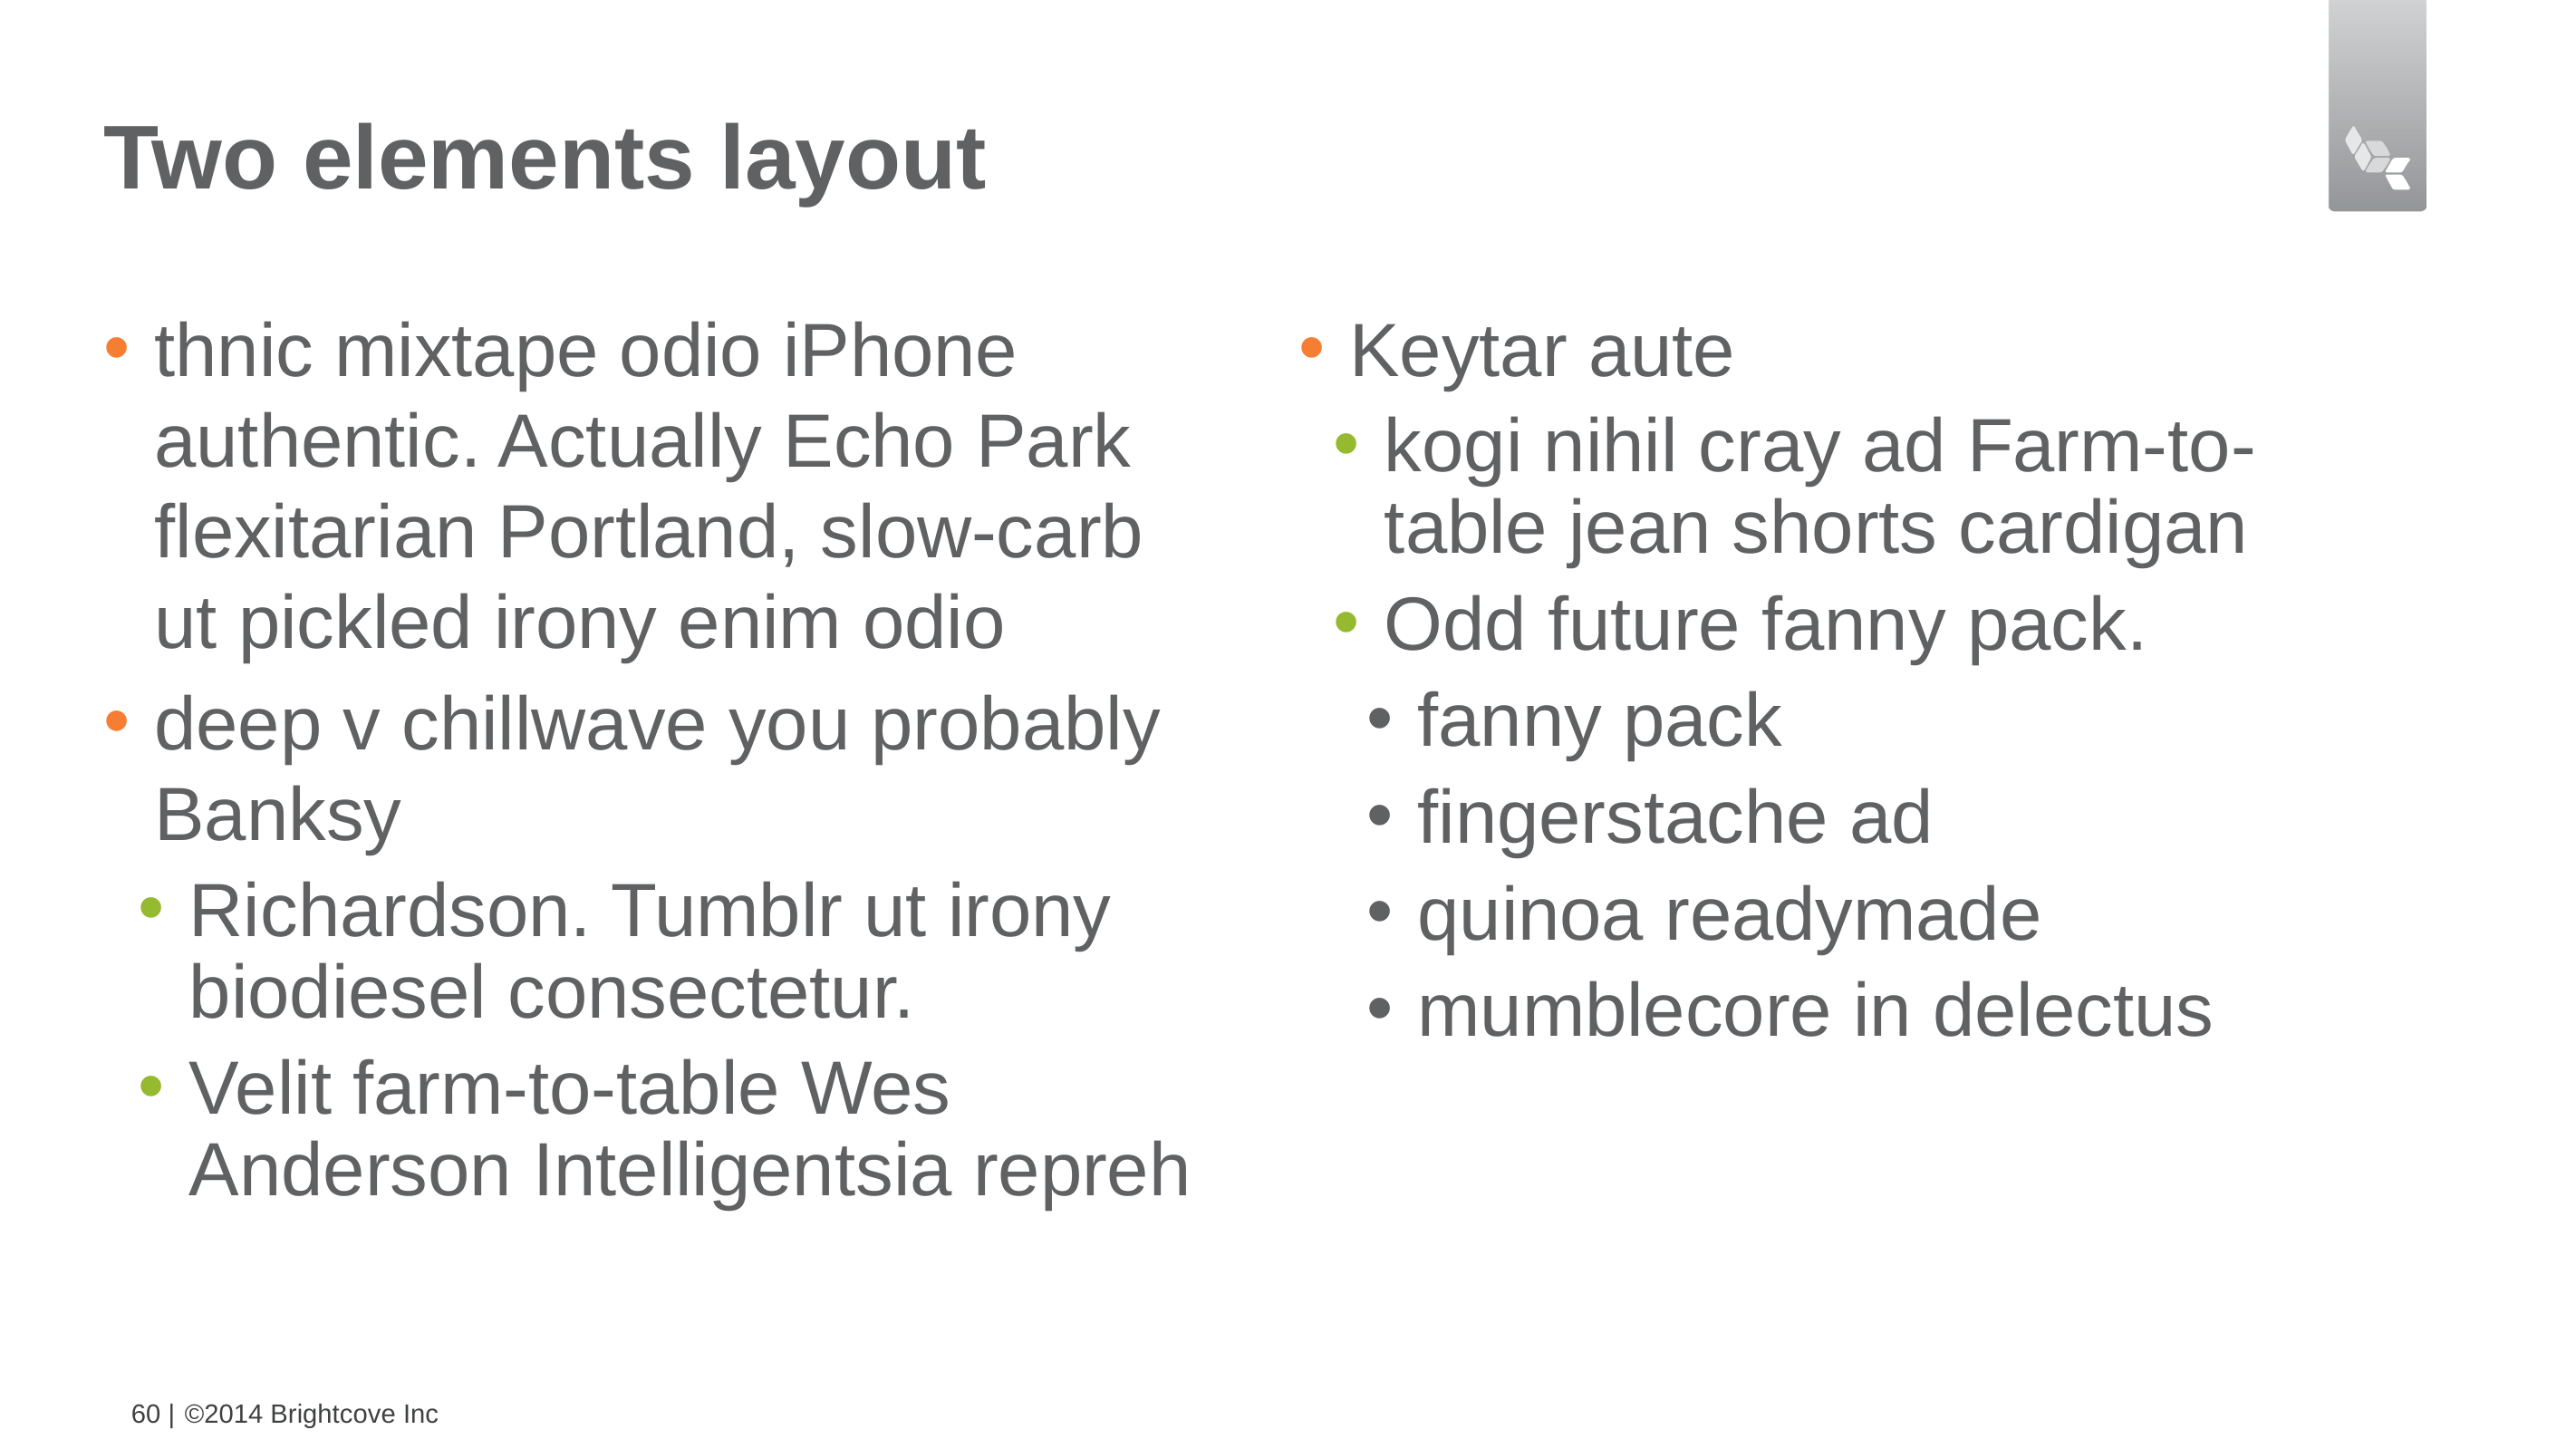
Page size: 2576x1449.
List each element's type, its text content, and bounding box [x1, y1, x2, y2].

title Two elements layout [80, 44, 2270, 260]
list thnic mixtape odio iPhone authentic. Actually Echo Park flexitarian Portland, slow-carb ut pickled irony enim odio deep v chillwave you probably Banksy Richardson. Tumblr ut irony biodiesel consectetur. Velit farm-to-table Wes Anderson Intelligentsia repreh [80, 289, 1246, 1291]
slide_number 60 | [88, 1374, 189, 1449]
footer ©2014 Brightcove Inc [189, 1374, 988, 1449]
list Keytar aute kogi nihil cray ad Farm-to-table jean shorts cardigan Odd future fanny pack. fanny pack fingerstache ad quinoa readymade mumblecore in delectus [1275, 289, 2441, 1291]
